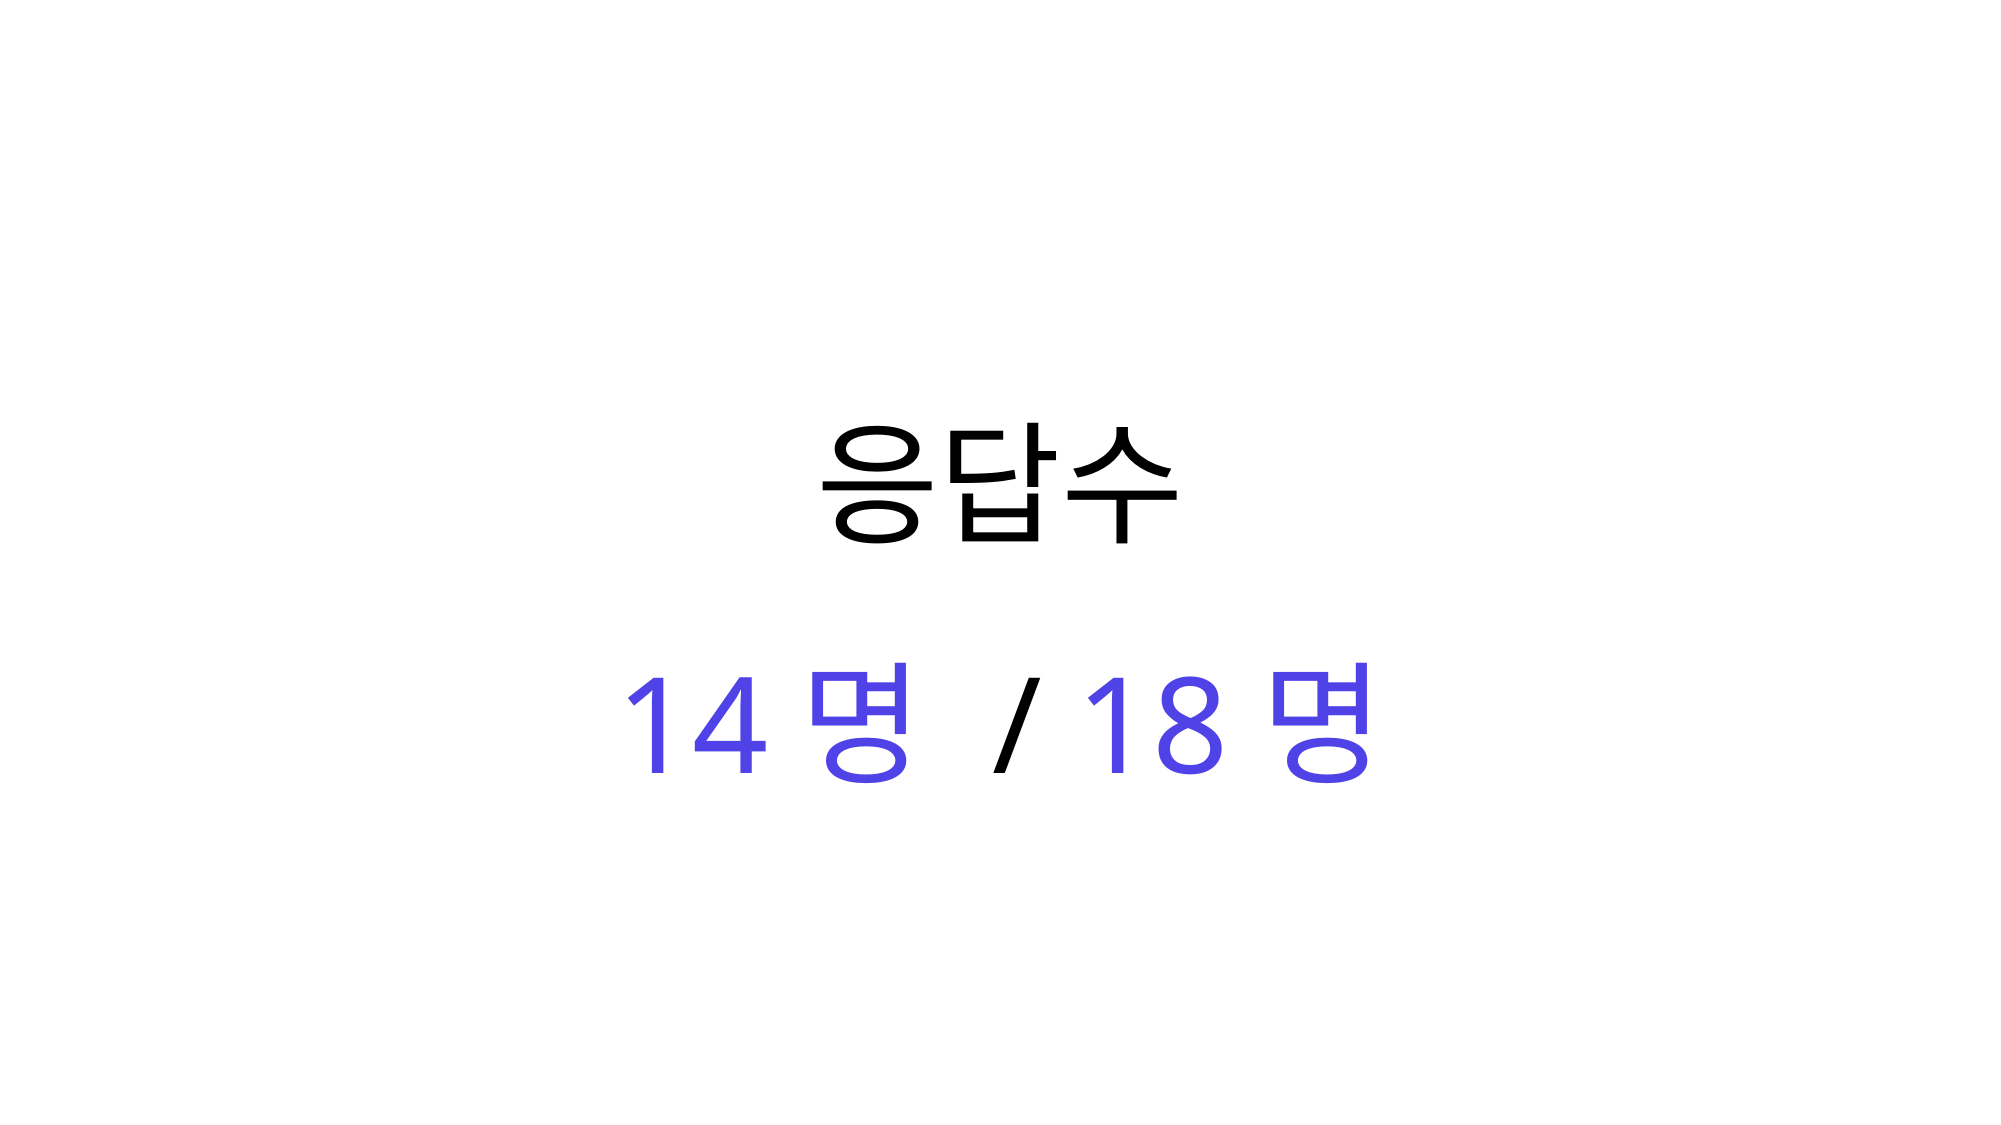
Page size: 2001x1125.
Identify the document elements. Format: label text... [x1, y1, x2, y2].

text_box 응답수 14명 / 18명 [601, 312, 1399, 808]
